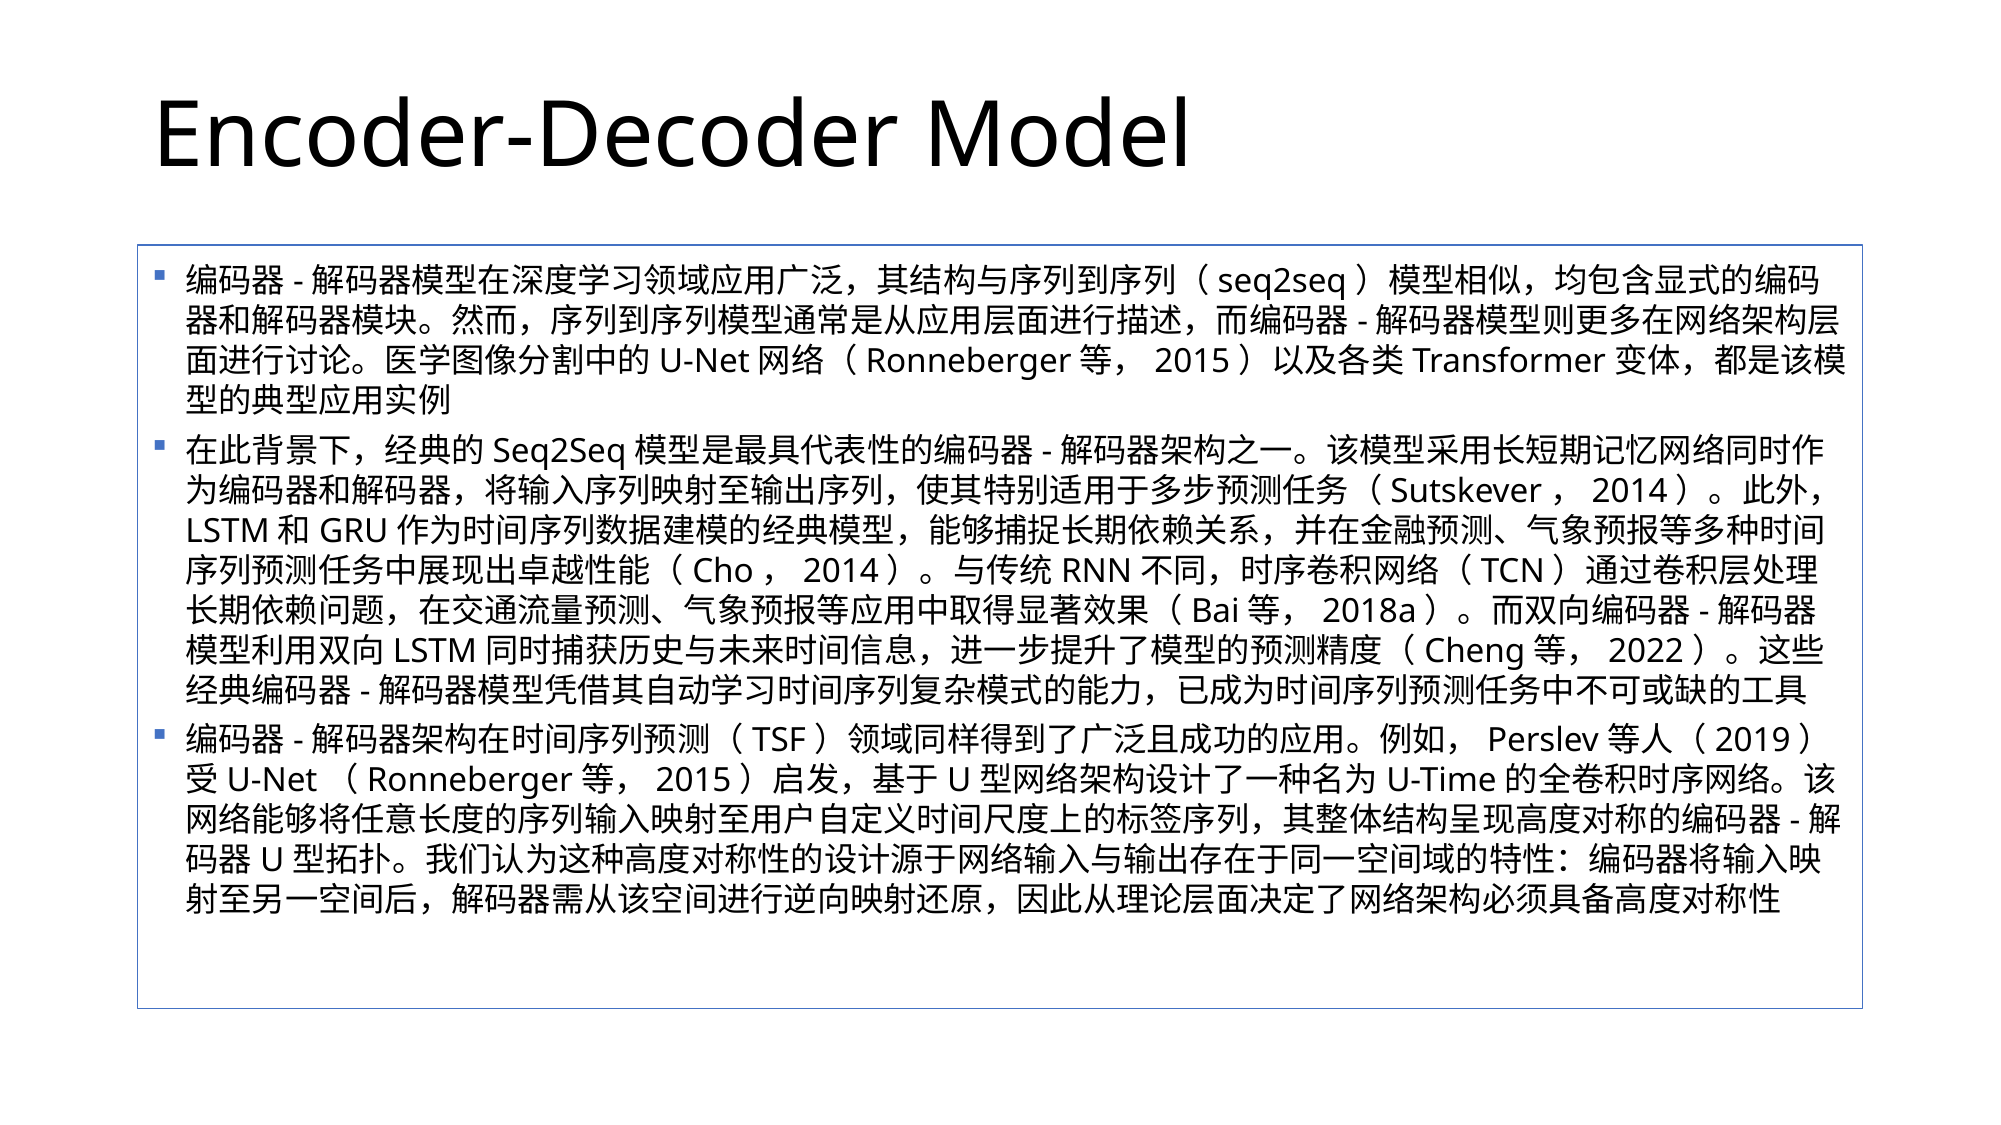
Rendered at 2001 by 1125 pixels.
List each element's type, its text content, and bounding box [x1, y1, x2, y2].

title Encoder-Decoder Model [137, 28, 1863, 244]
text_box 编码器-解码器模型在深度学习领域应用广泛，其结构与序列到序列（seq2seq）模型相似，均包含显式的编码器和解码器模块。然而，序列到序列模型通常是从应用层面进行描述，而编码器-解码器模型则更多在网络架构层面进行讨论。医学图像分割中的U-Net网络（Ronneberger等，2015）以及各类Transformer变体，都是该模型的典型应用实例 在此背景下，经典的Seq2Seq模型是最具代表性的编码器-解码器架构之一。该模型采用长短期记忆网络同时作为编码器和解码器，将输入序列映射至输出序列，使其特别适用于多步预测任务（Sutskever，2014）。此外，LSTM和GRU作为时间序列数据建模的经典模型，能够捕捉长期依赖关系，并在金融预测、气象预报等多种时间序列预测任务中展现出卓越性能（Cho，2014）。与传统RNN不同，时序卷积网络（TCN）通过卷积层处理长期依赖问题，在交通流量预测、气象预报等应用中取得显著效果（Bai等，2018a）。而双向编码器-解码器模型利用双向LSTM同时捕获历史与未来时间信息，进一步提升了模型的预测精度（Cheng等，2022）。这些经典编码器-解码器模型凭借其自动学习时间序列复杂模式的能力，已成为时间序列预测任务中不可或缺的工具 编码器-解码器架构在时间序列预测（TSF）领域同样得到了广泛且成功的应用。例如，Perslev等人（2019）受U-Net（Ronneberger等，2015）启发，基于U型网络架构设计了一种名为U-Time的全卷积时序网络。该网络能够将任意长度的序列输入映射至用户自定义时间尺度上的标签序列，其整体结构呈现高度对称的编码器-解码器U型拓扑。我们认为这种高度对称性的设计源于网络输入与输出存在于同一空间域的特性：编码器将输入映射至另一空间后，解码器需从该空间进行逆向映射还原，因此从理论层面决定了网络架构必须具备高度对称性 [137, 244, 1863, 1009]
